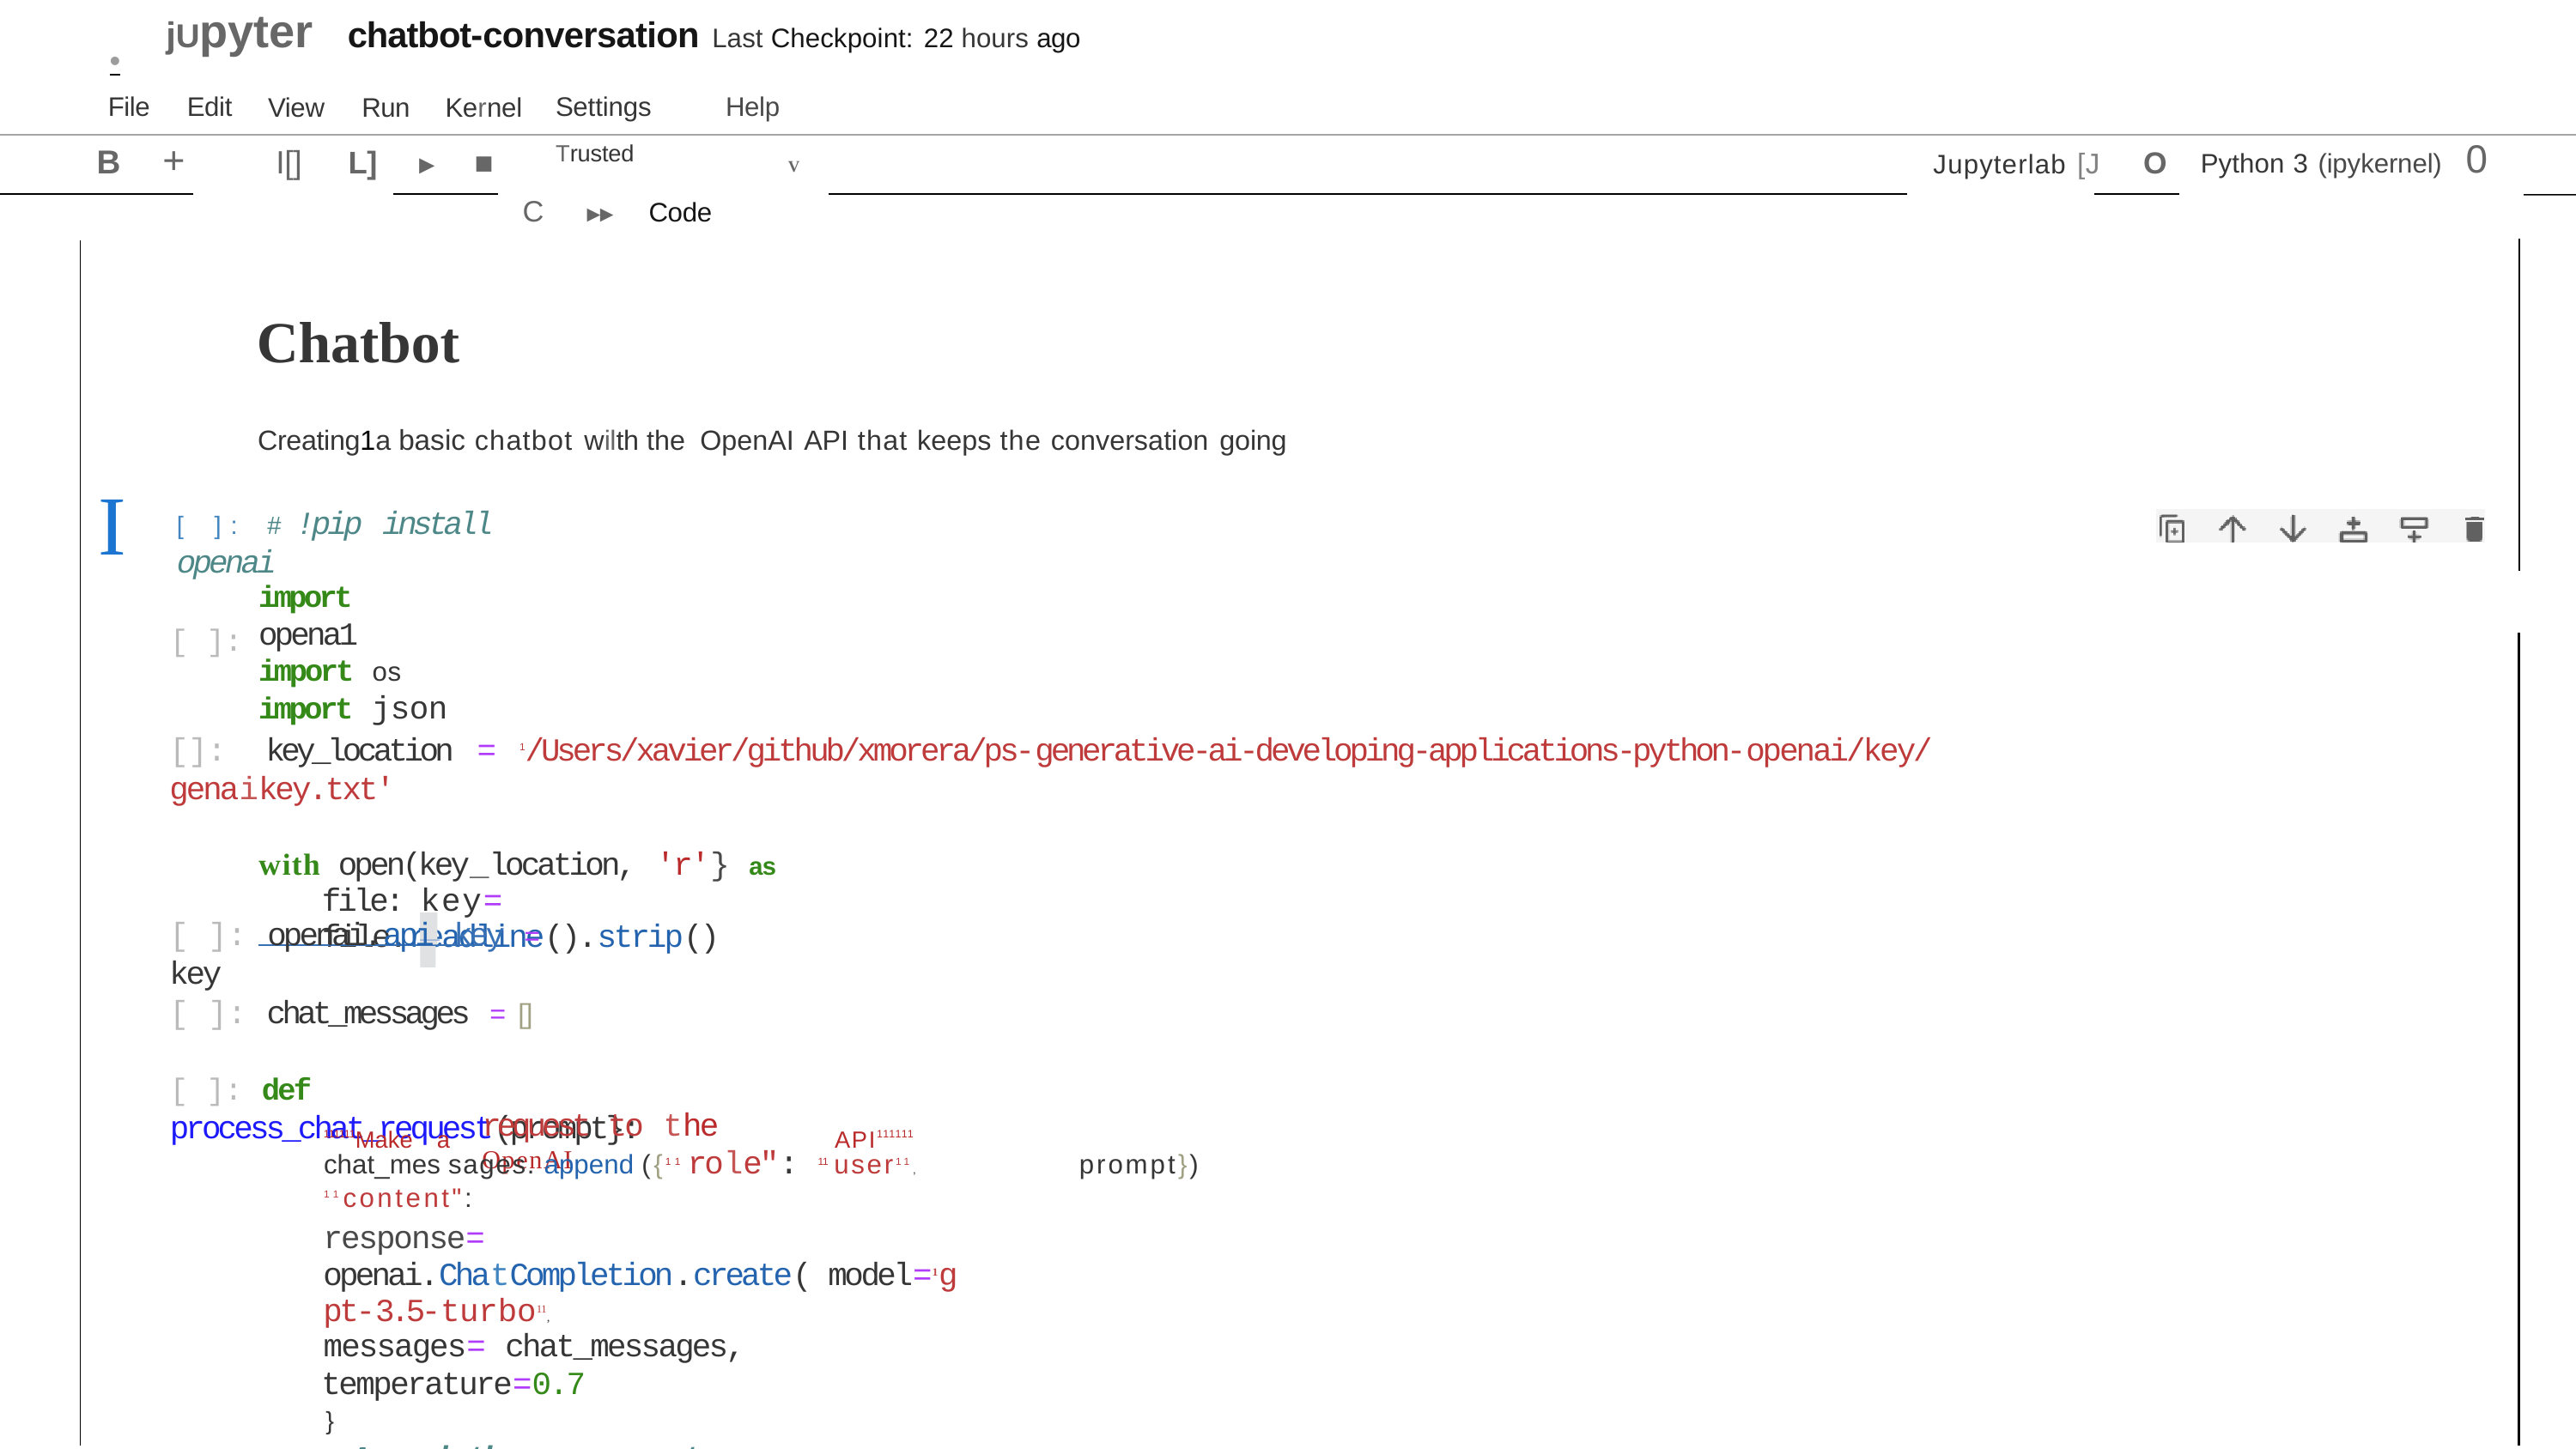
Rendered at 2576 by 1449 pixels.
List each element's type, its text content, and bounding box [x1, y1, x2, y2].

text_box chat_mes sages. append ({11 role": 11 user11, 11content": [318, 1139, 1066, 1213]
text_box Settings Help Trusted C ►► Code [520, 88, 2477, 228]
text_box Jupyterlab [J O [1931, 141, 2168, 180]
text_box [ ] : # !pip install openai [ ]: [168, 500, 590, 658]
text_box V [786, 154, 802, 176]
text_box response= openai.ChatCompletion.create( model=11gpt-3.5-turbo11, messages= chat_messages, temperature=0.7 } # Append the response to messages [315, 1213, 967, 1449]
text_box • [0, 39, 2576, 79]
text_box File Edit [106, 88, 234, 123]
text_box 111111Make a API111111 [316, 1095, 927, 1153]
text_box Chatbot Creating1a basic chatbot wilth the OpenAI API that keeps the conversation going [254, 302, 1294, 456]
text_box View Run Kernel I[] L] ► ■ [266, 71, 524, 181]
text_box prompt}) [1077, 1145, 1206, 1179]
text_box Python 3 (ipykernel) 0 [2198, 132, 2488, 182]
text_box []: key_location = 1/Users/xavier/github/xmorera/ps-generative-ai-developing-applications-python-openai/key/genaikey.txt' with open(key_location, 'r'} as file: key= file.readline().strip() [162, 726, 2123, 955]
text_box [ ]: chat_messages = [] [ ]: def process_chat_request(prompt}: [167, 989, 791, 1145]
text_box [ ]: openai.api key = key [167, 911, 575, 989]
picture [2155, 509, 2485, 543]
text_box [258, 912, 483, 968]
text_box I [96, 469, 121, 573]
text_box jUpyter chatbot-conversation Last Checkpoint: 22 hours ago [164, 0, 1084, 39]
text_box B + [94, 133, 187, 182]
text_box import opena1 import os import json [256, 576, 467, 726]
